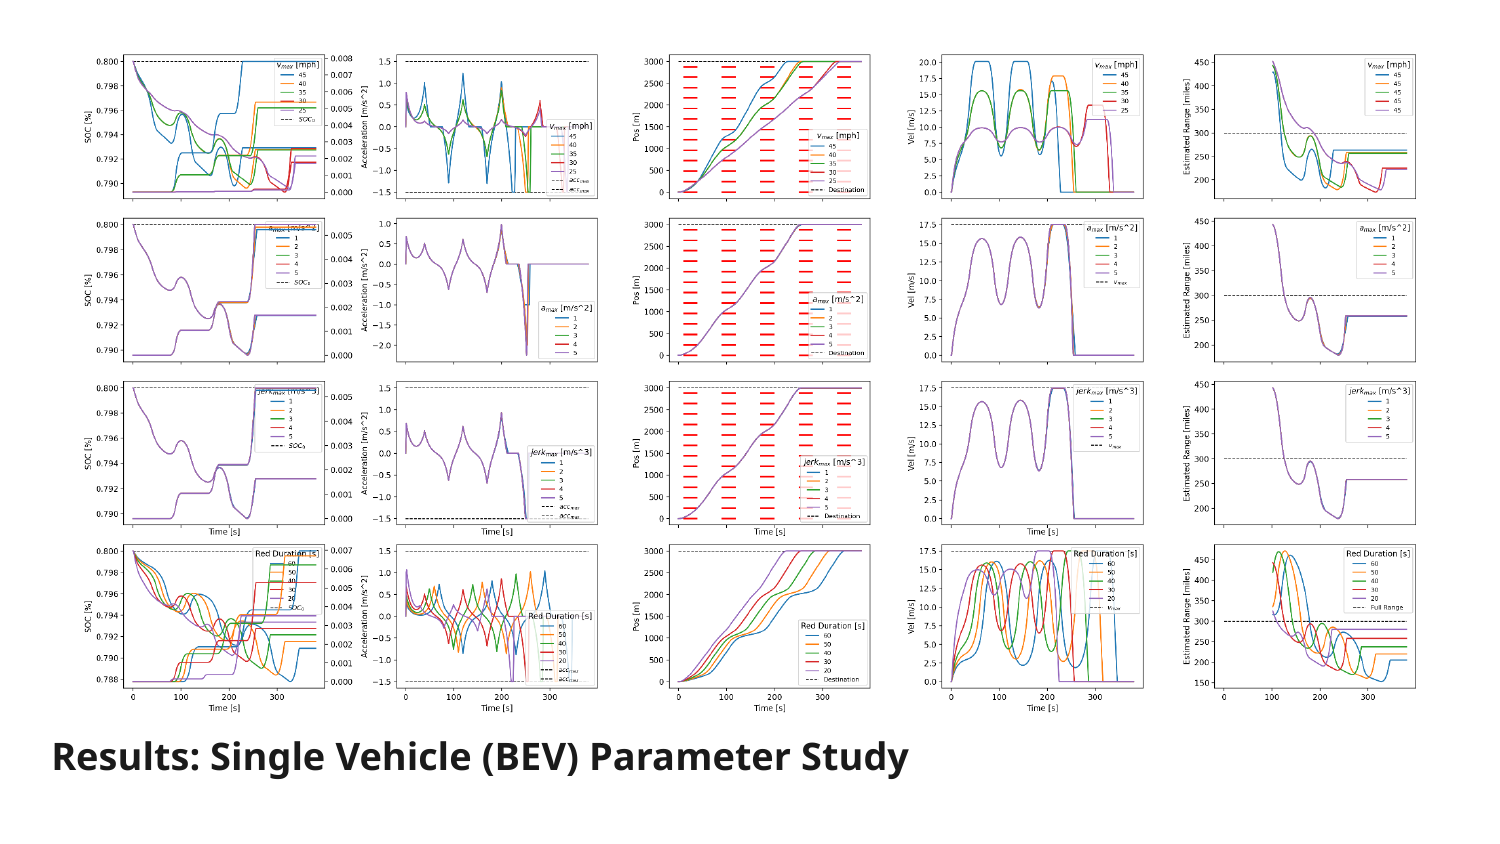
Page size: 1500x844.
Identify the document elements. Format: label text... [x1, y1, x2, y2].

picture [79, 49, 1421, 718]
list Results: Single Vehicle (BEV) Parameter Study [36, 717, 1299, 793]
